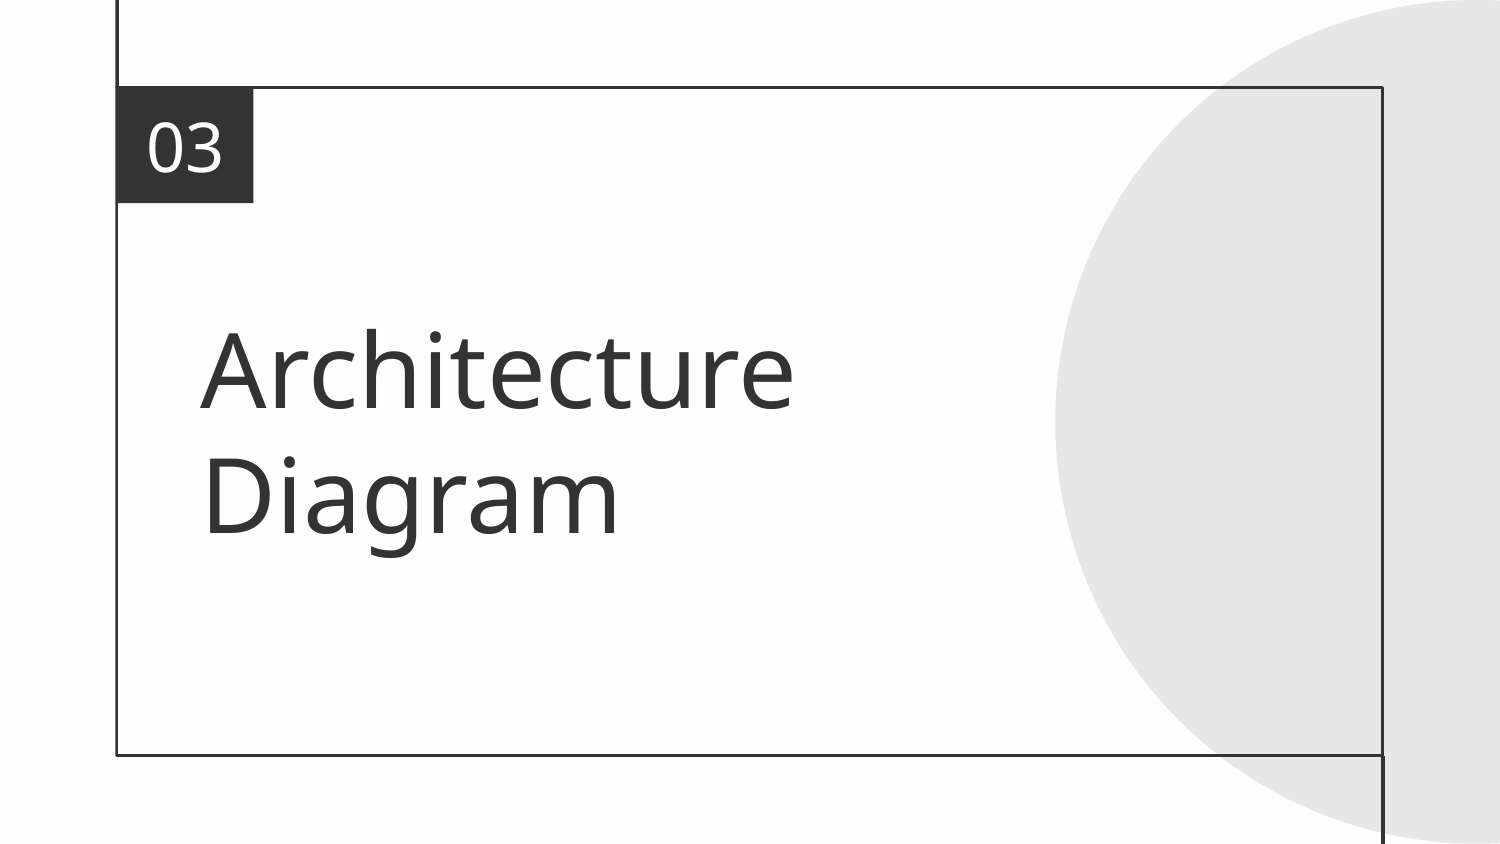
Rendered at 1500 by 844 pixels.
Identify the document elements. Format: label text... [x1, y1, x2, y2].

title 03 [118, 87, 254, 204]
title Architecture Diagram [185, 274, 1017, 569]
